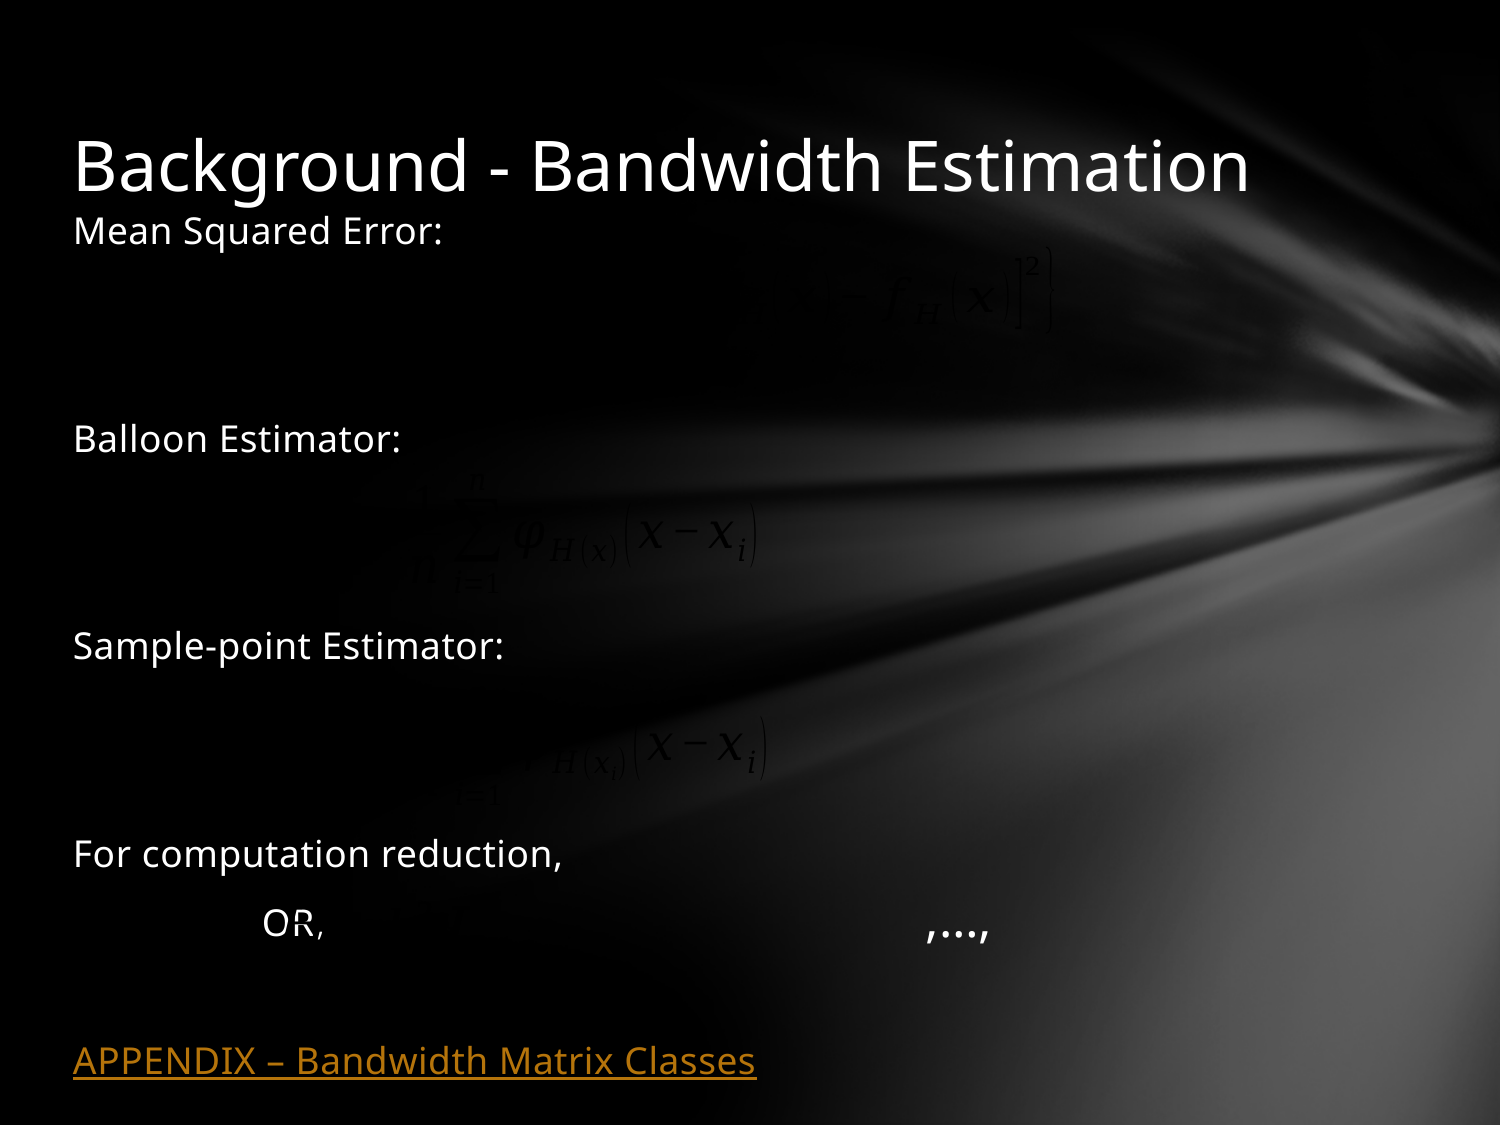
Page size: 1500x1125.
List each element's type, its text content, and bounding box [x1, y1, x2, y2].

list Mean Squared Error: Balloon Estimator: Sample-point Estimator: For computation reduction, OR, APPENDIX – Bandwidth Matrix Classes [57, 213, 1318, 1105]
title Background - Bandwidth Estimation [57, 37, 1318, 213]
